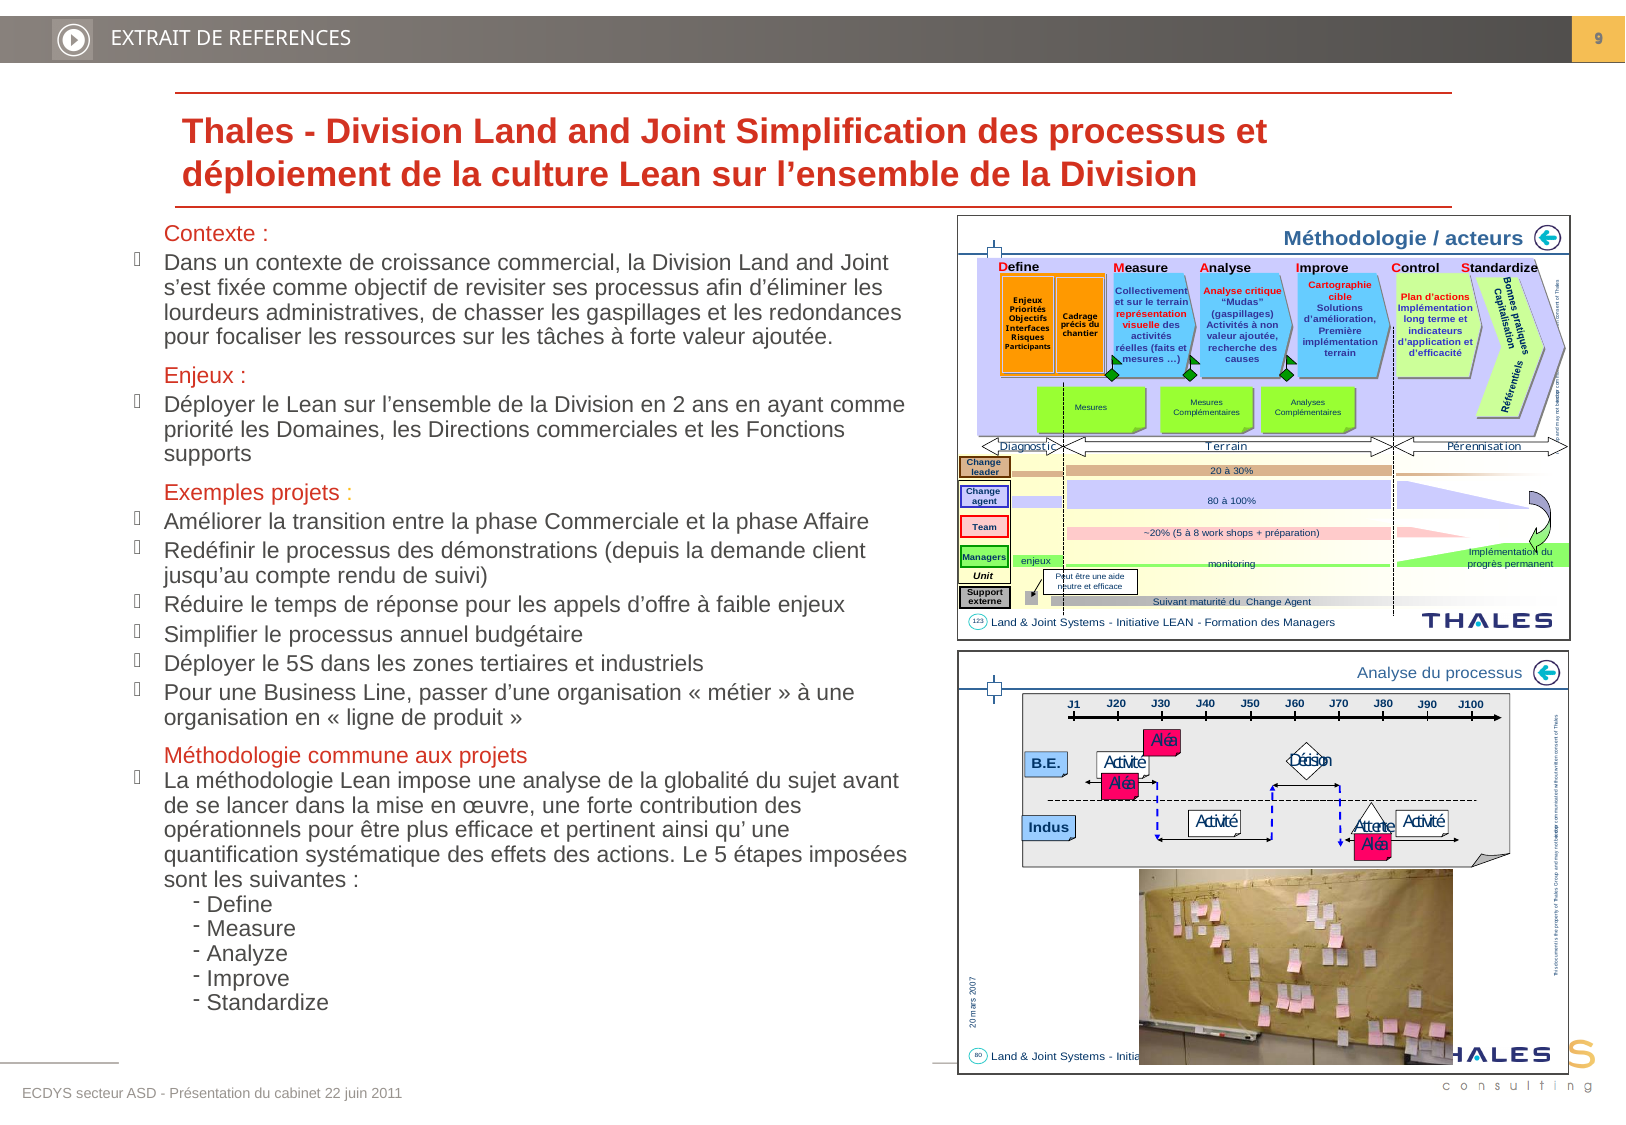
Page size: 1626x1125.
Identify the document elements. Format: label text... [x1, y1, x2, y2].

title Thales - Division Land and Joint Simplification des processus et déploiement de la culture Lean sur l’ensemble de la Division [181, 94, 1424, 208]
picture [958, 651, 1600, 1097]
footer ECDYS secteur ASD - Présentation du cabinet 22 juin 2011 [21, 1077, 502, 1102]
text_box Contexte : Dans un contexte de croissance commercial, la Division Land and Joint s’est fixée comme objectif de revisiter ses processus afin d’éliminer les lourdeurs administratives, de chasser les gaspillages et les redondances pour focaliser les ressources sur les tâches à forte valeur ajoutée. Enjeux : Déployer le Lean sur l’ensemble de la Division en 2 ans en ayant comme priorité les Domaines, les Directions commerciales et les Fonctions supports Exemples projets : Améliorer la transition entre la phase Commerciale et la phase Affaire Redéfinir le processus des démonstrations (depuis la demande client jusqu’au compte rendu de suivi) Réduire le temps de réponse pour les appels d’offre à faible enjeux Simplifier le processus annuel budgétaire Déployer le 5S dans les zones tertiaires et industriels Pour une Business Line, passer d’une organisation « métier » à une organisation en « ligne de produit » Méthodologie commune aux projets La méthodologie Lean impose une analyse de la globalité du sujet avant de se lancer dans la mise en œuvre, une forte contribution des opérationnels pour être plus efficace et pertinent ainsi qu’ une quantification systématique des effets des actions. Le 5 étapes imposées sont les suivantes : Define Measure Analyze Improve Standardize [118, 214, 933, 1071]
picture [52, 19, 93, 60]
slide_number 9 [1572, 15, 1625, 62]
picture [958, 216, 1570, 640]
list EXTRAIT DE REFERENCES [96, 17, 936, 58]
